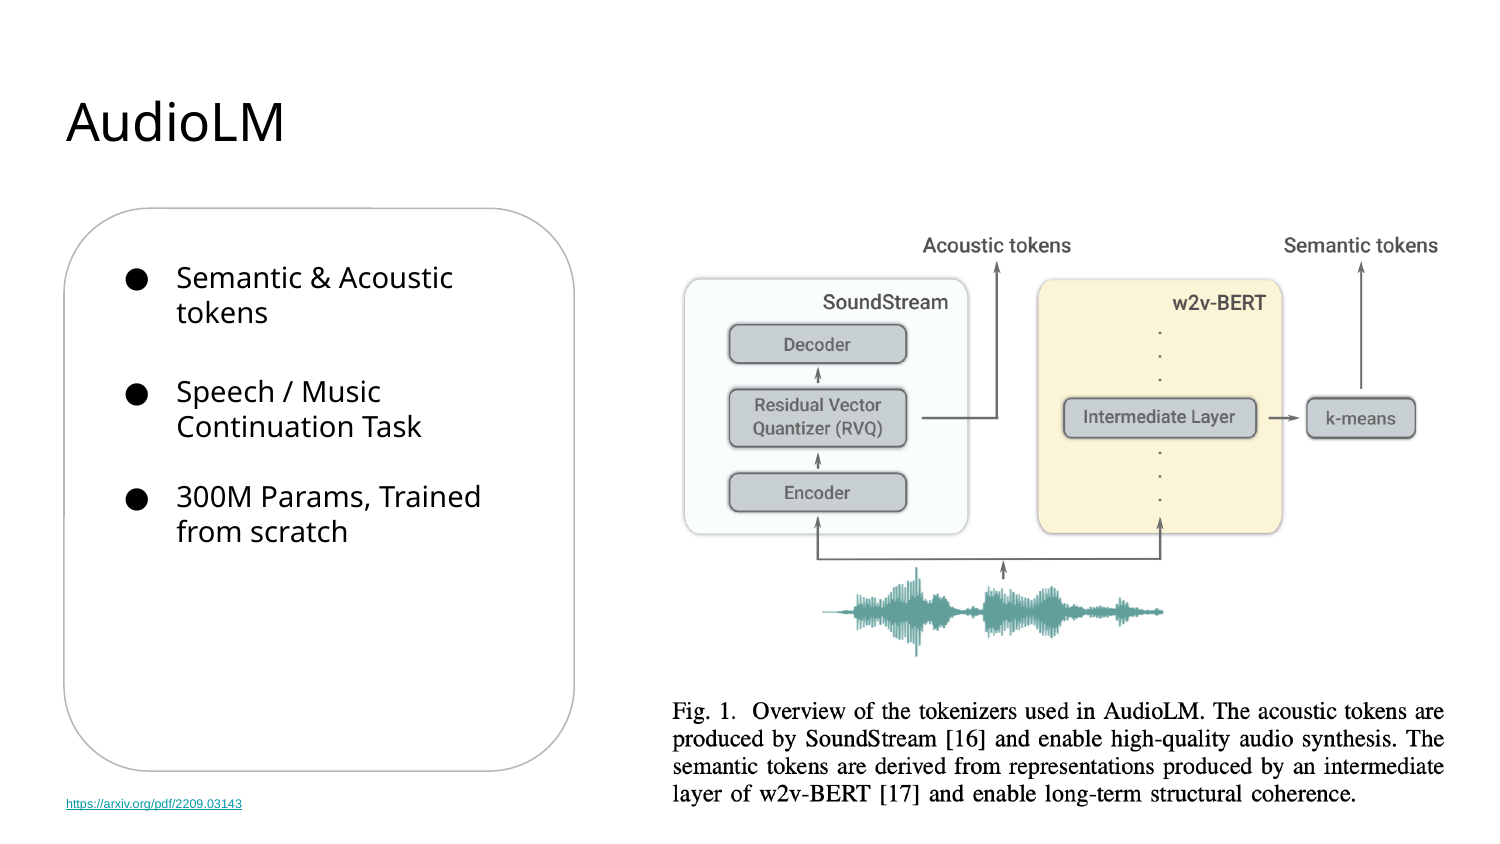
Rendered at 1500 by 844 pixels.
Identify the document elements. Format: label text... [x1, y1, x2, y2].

title AudioLM [51, 72, 1449, 167]
text_box [63, 208, 575, 772]
text_box Speech / Music Continuation Task 300M Params, Trained from scratch [86, 358, 500, 453]
text_box https://arxiv.org/pdf/2209.03143 [51, 788, 260, 819]
picture [652, 193, 1456, 821]
text_box Semantic & Acoustic tokens [86, 244, 500, 339]
